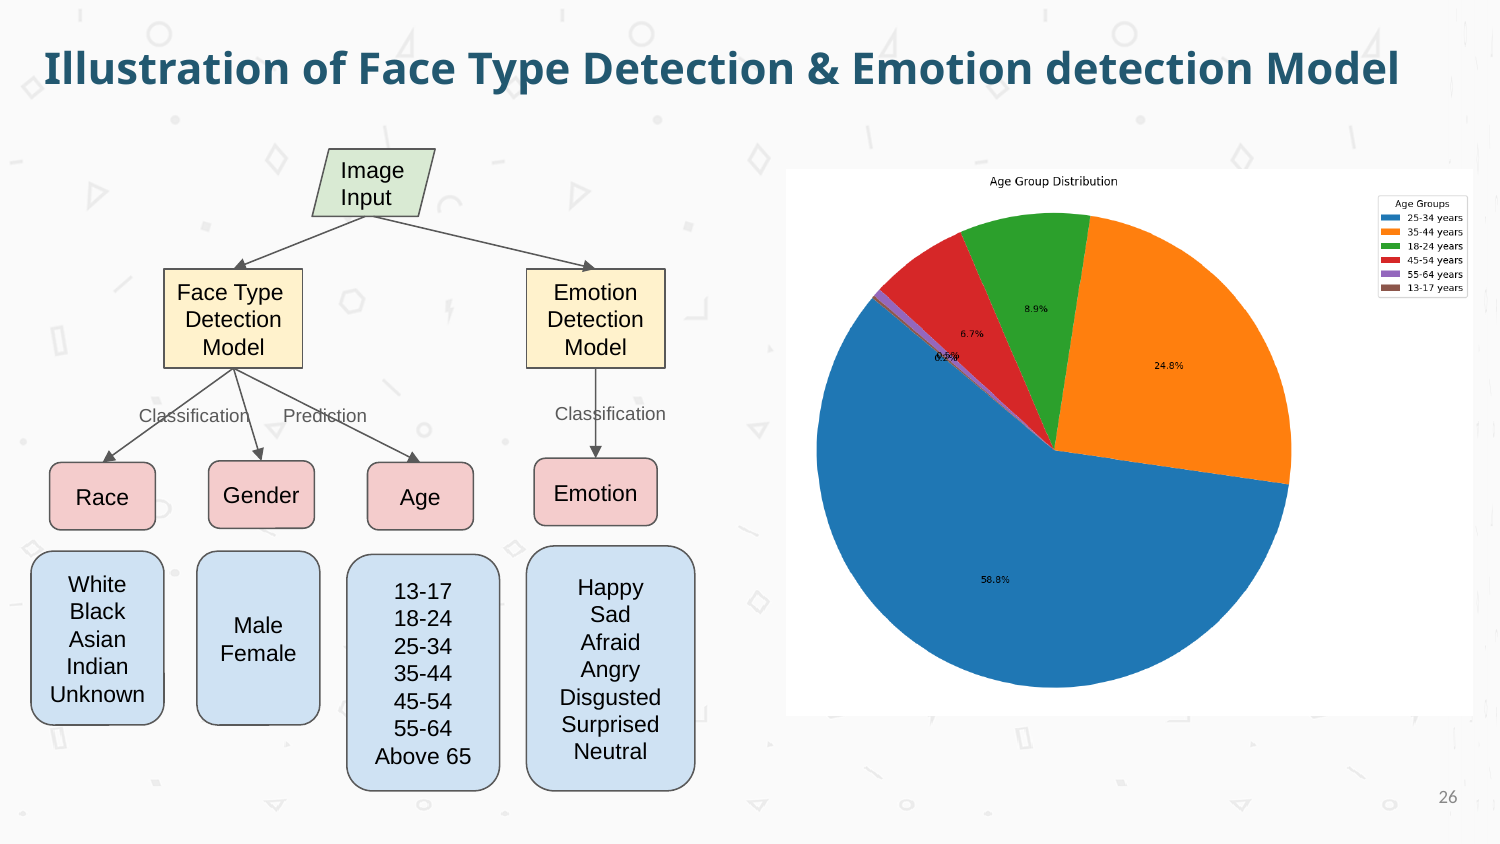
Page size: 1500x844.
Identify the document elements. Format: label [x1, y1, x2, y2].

text_box [233, 367, 421, 463]
text_box [373, 216, 596, 269]
picture [786, 169, 1473, 716]
text_box [0, 0, 1500, 844]
text_box [102, 367, 230, 463]
text_box [233, 216, 366, 269]
